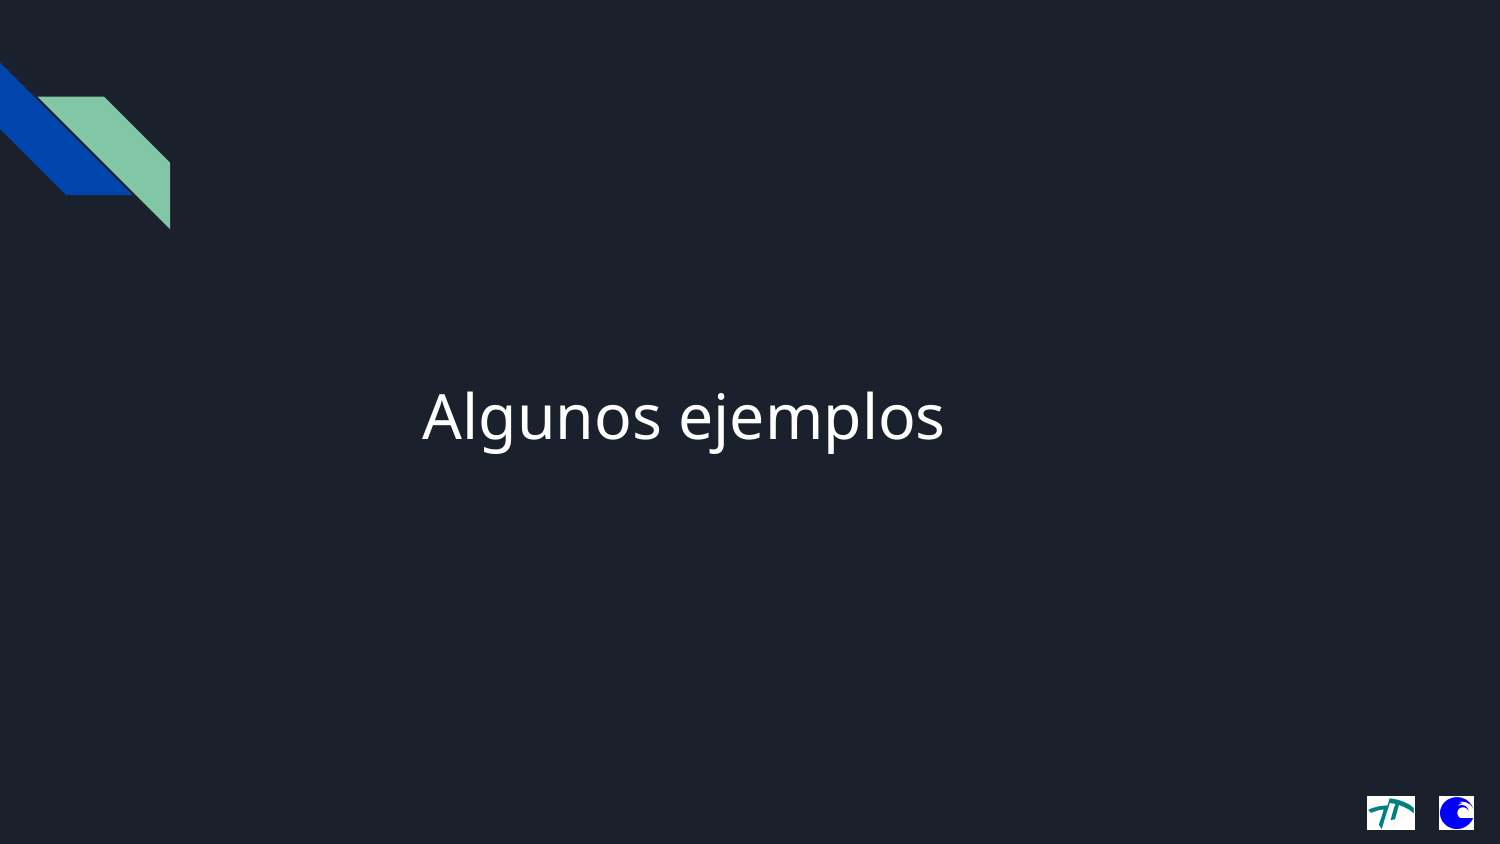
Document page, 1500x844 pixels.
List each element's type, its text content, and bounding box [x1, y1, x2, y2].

picture [1367, 796, 1415, 830]
picture [1439, 796, 1475, 830]
title Algunos ejemplos [407, 362, 1500, 513]
